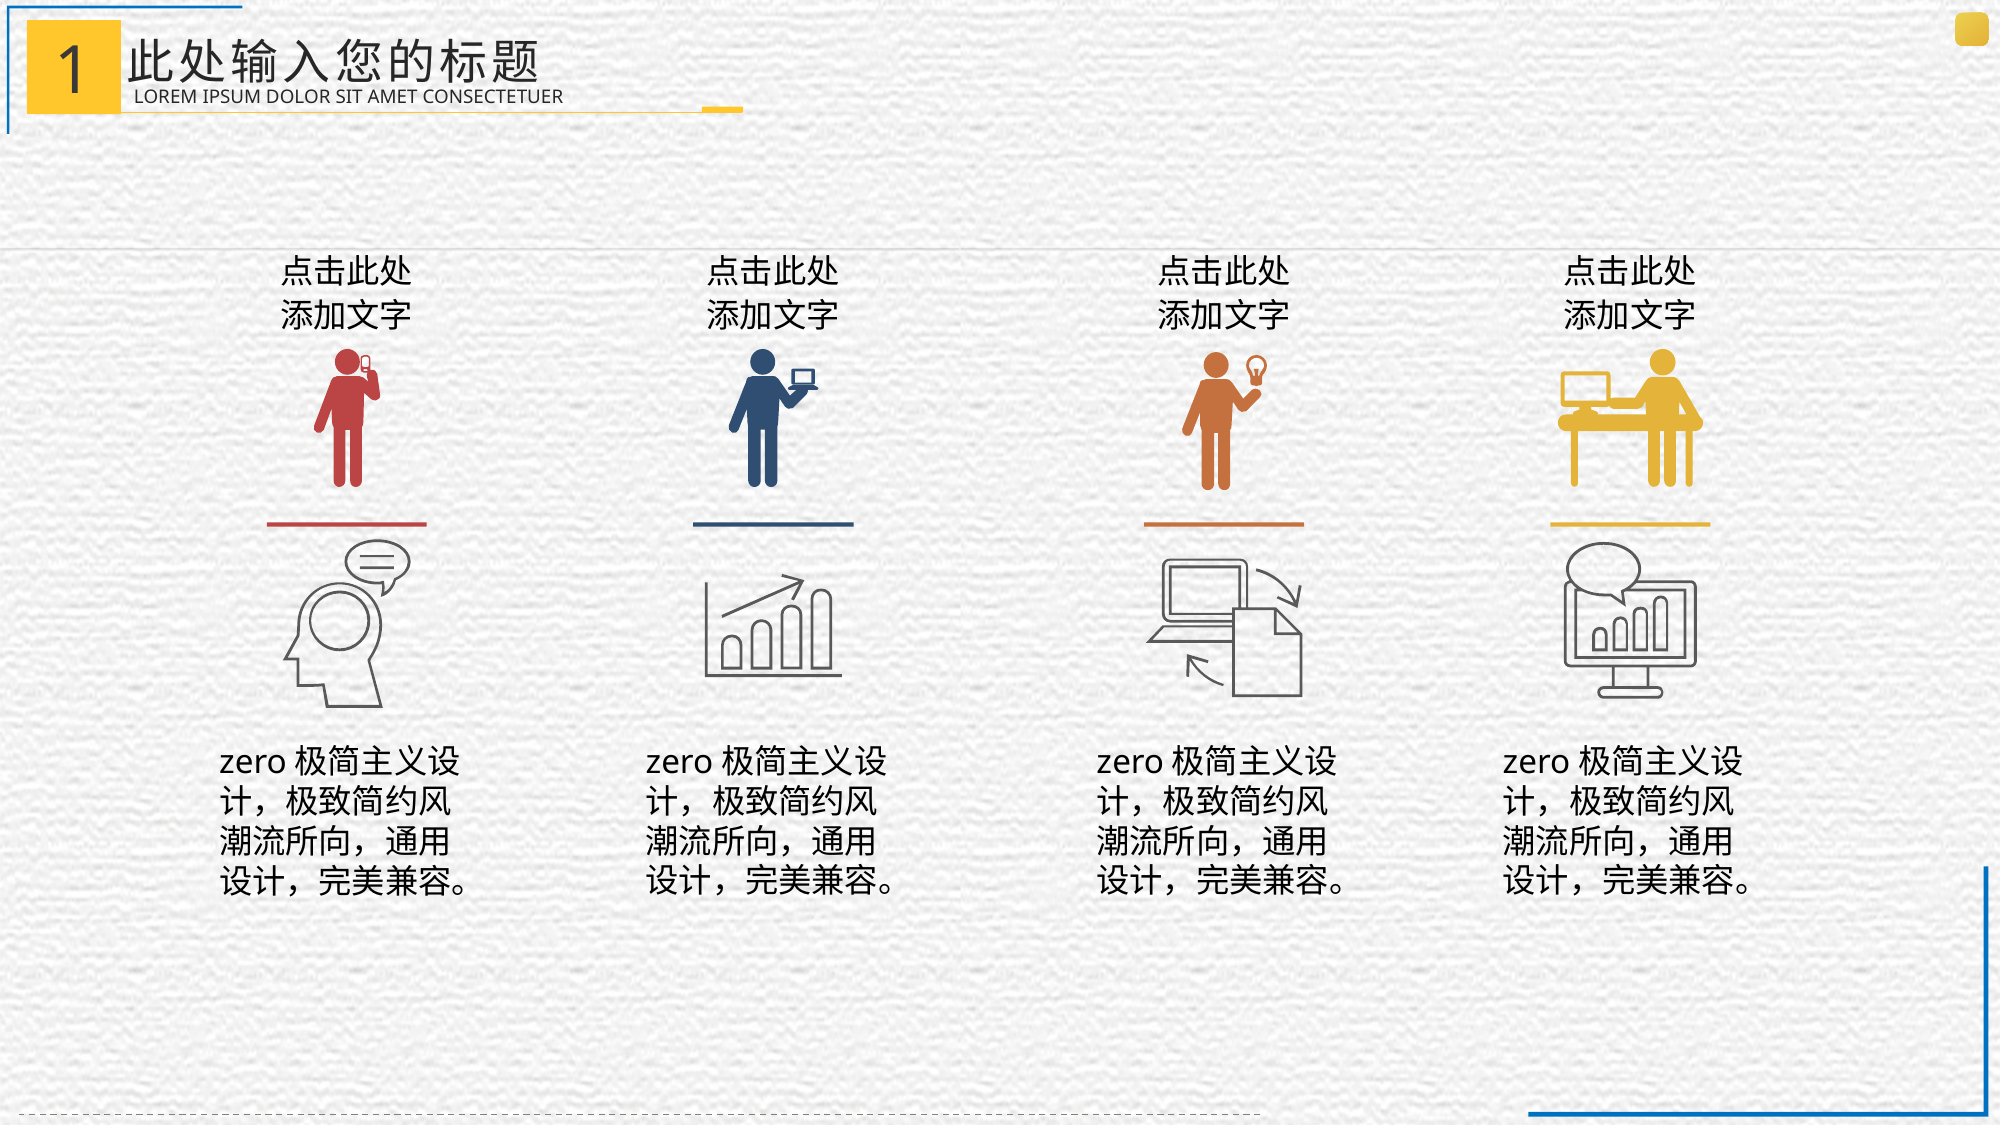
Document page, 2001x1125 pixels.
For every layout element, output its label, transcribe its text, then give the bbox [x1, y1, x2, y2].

text_box [1144, 522, 1305, 527]
text_box 点击此处添加文字 [1540, 239, 1720, 334]
text_box 此处输入您的标题 [108, 15, 559, 99]
text_box [1527, 865, 1989, 1118]
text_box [728, 348, 819, 487]
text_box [312, 348, 381, 487]
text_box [1181, 352, 1267, 491]
text_box 1 [26, 19, 119, 115]
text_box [282, 539, 411, 708]
text_box zero极简主义设计，极致简约风潮流所向，通用设计，完美兼容。 [203, 732, 490, 984]
text_box zero极简主义设计，极致简约风潮流所向，通用设计，完美兼容。 [1487, 732, 1774, 984]
text_box zero极简主义设计，极致简约风潮流所向，通用设计，完美兼容。 [630, 732, 917, 984]
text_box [704, 573, 842, 677]
text_box [1550, 522, 1711, 527]
text_box [693, 522, 854, 527]
text_box [266, 522, 427, 527]
text_box [6, 5, 244, 135]
text_box zero极简主义设计，极致简约风潮流所向，通用设计，完美兼容。 [1081, 732, 1367, 984]
picture [0, 0, 2000, 1125]
text_box [1955, 12, 1989, 46]
text_box 点击此处添加文字 [683, 239, 863, 334]
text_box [1563, 541, 1697, 699]
text_box 点击此处添加文字 [257, 239, 437, 334]
text_box 点击此处添加文字 [1134, 239, 1314, 334]
text_box LOREM IPSUM DOLOR SIT AMET CONSECTETUER [119, 77, 795, 116]
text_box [1557, 348, 1704, 487]
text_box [1145, 558, 1303, 698]
